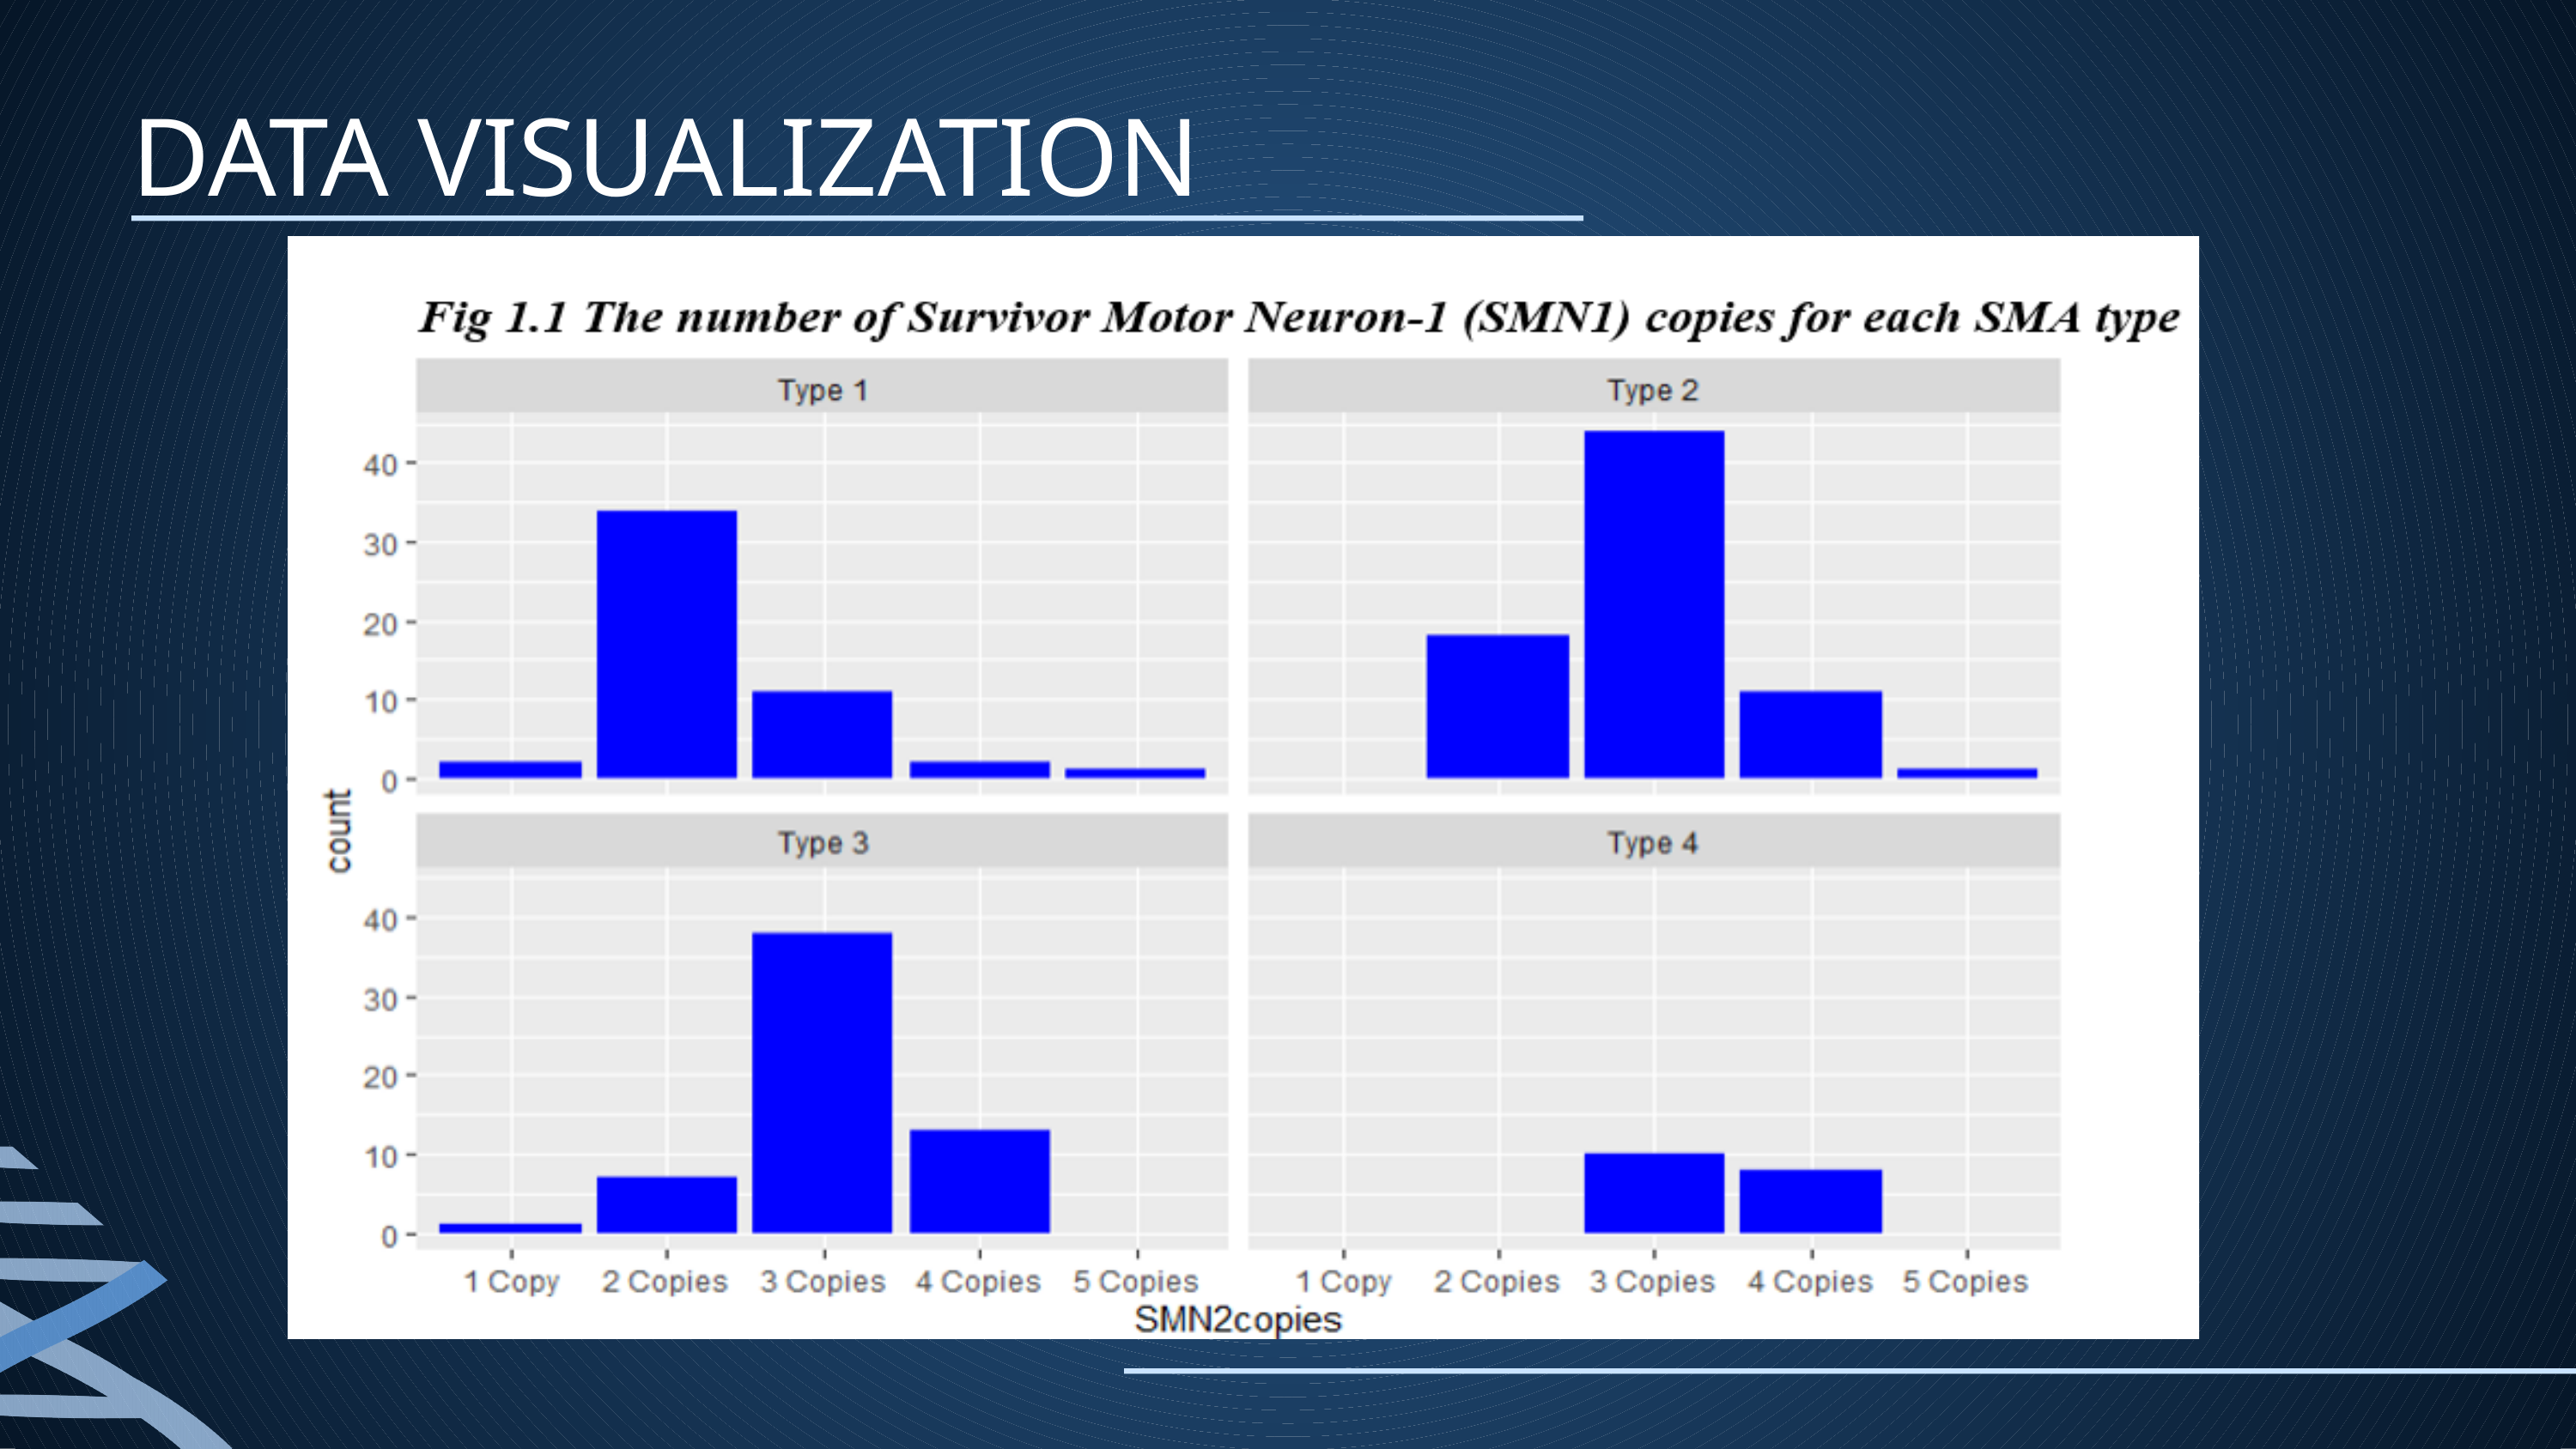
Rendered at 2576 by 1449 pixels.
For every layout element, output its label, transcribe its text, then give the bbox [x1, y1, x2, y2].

text_box DATA VISUALIZATION [131, 109, 1288, 218]
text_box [287, 236, 2200, 1339]
text_box [0, 1136, 289, 1449]
